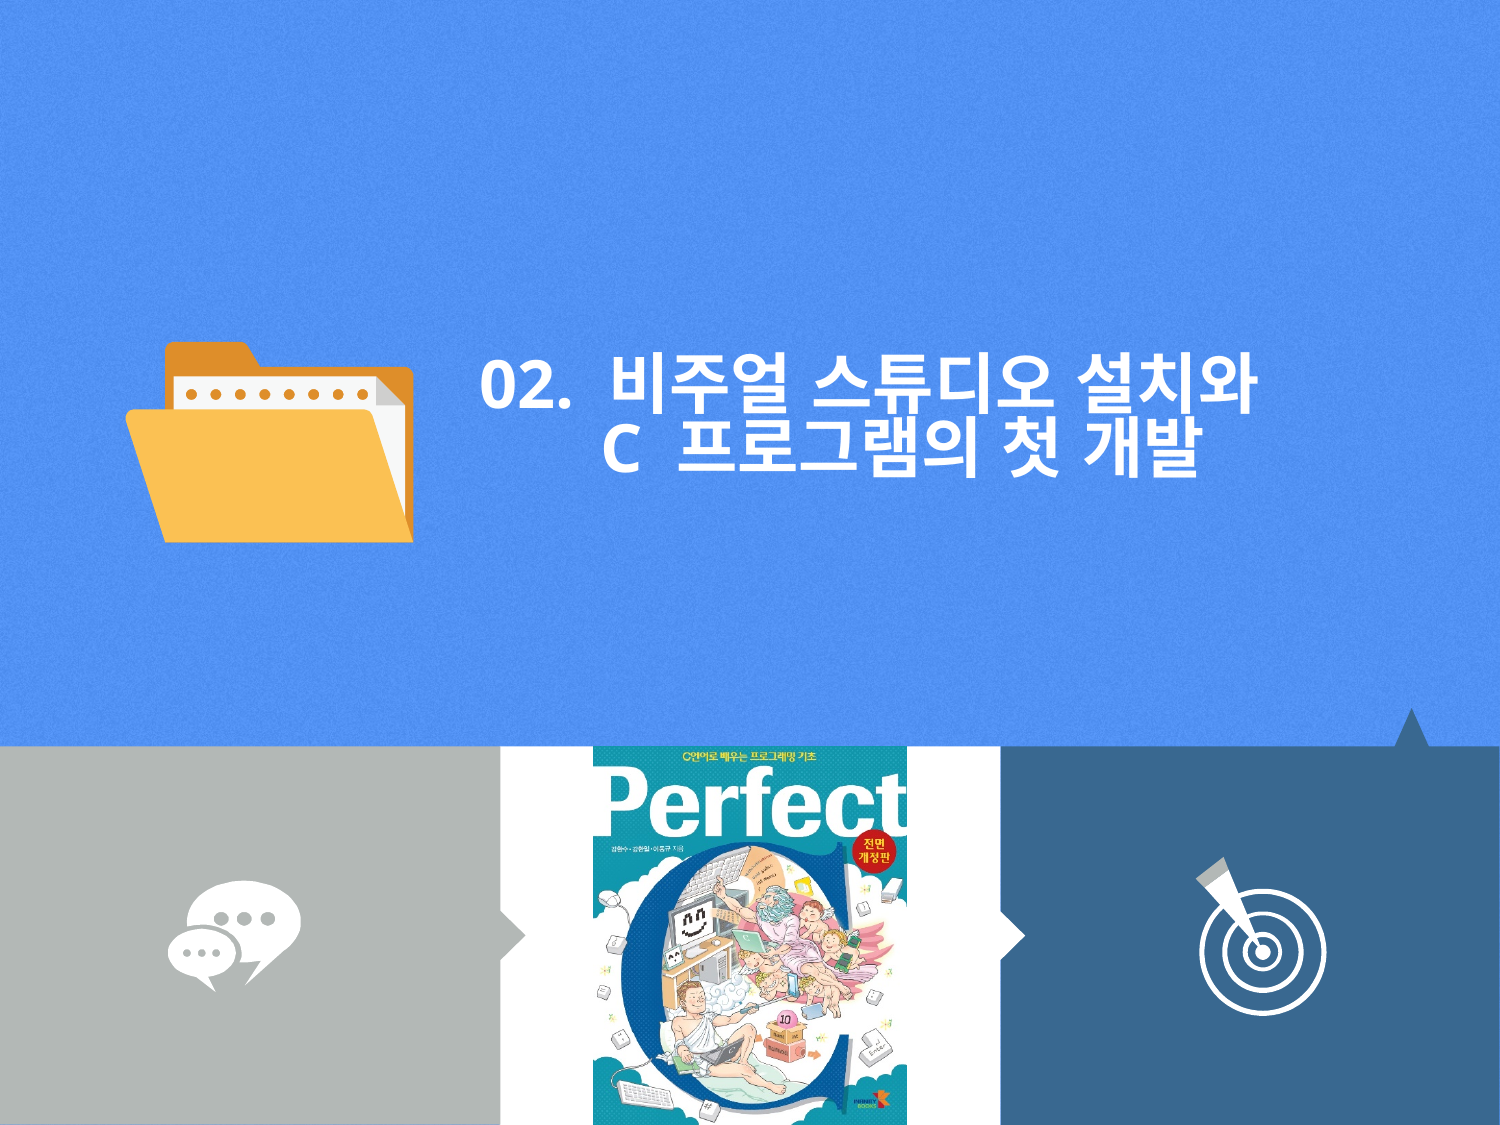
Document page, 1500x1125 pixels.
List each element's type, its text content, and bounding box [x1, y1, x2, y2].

picture [0, 0, 1500, 1125]
text_box 02. 비주얼 스튜디오 설치와 C 프로그램의 첫 개발 [464, 349, 1382, 493]
